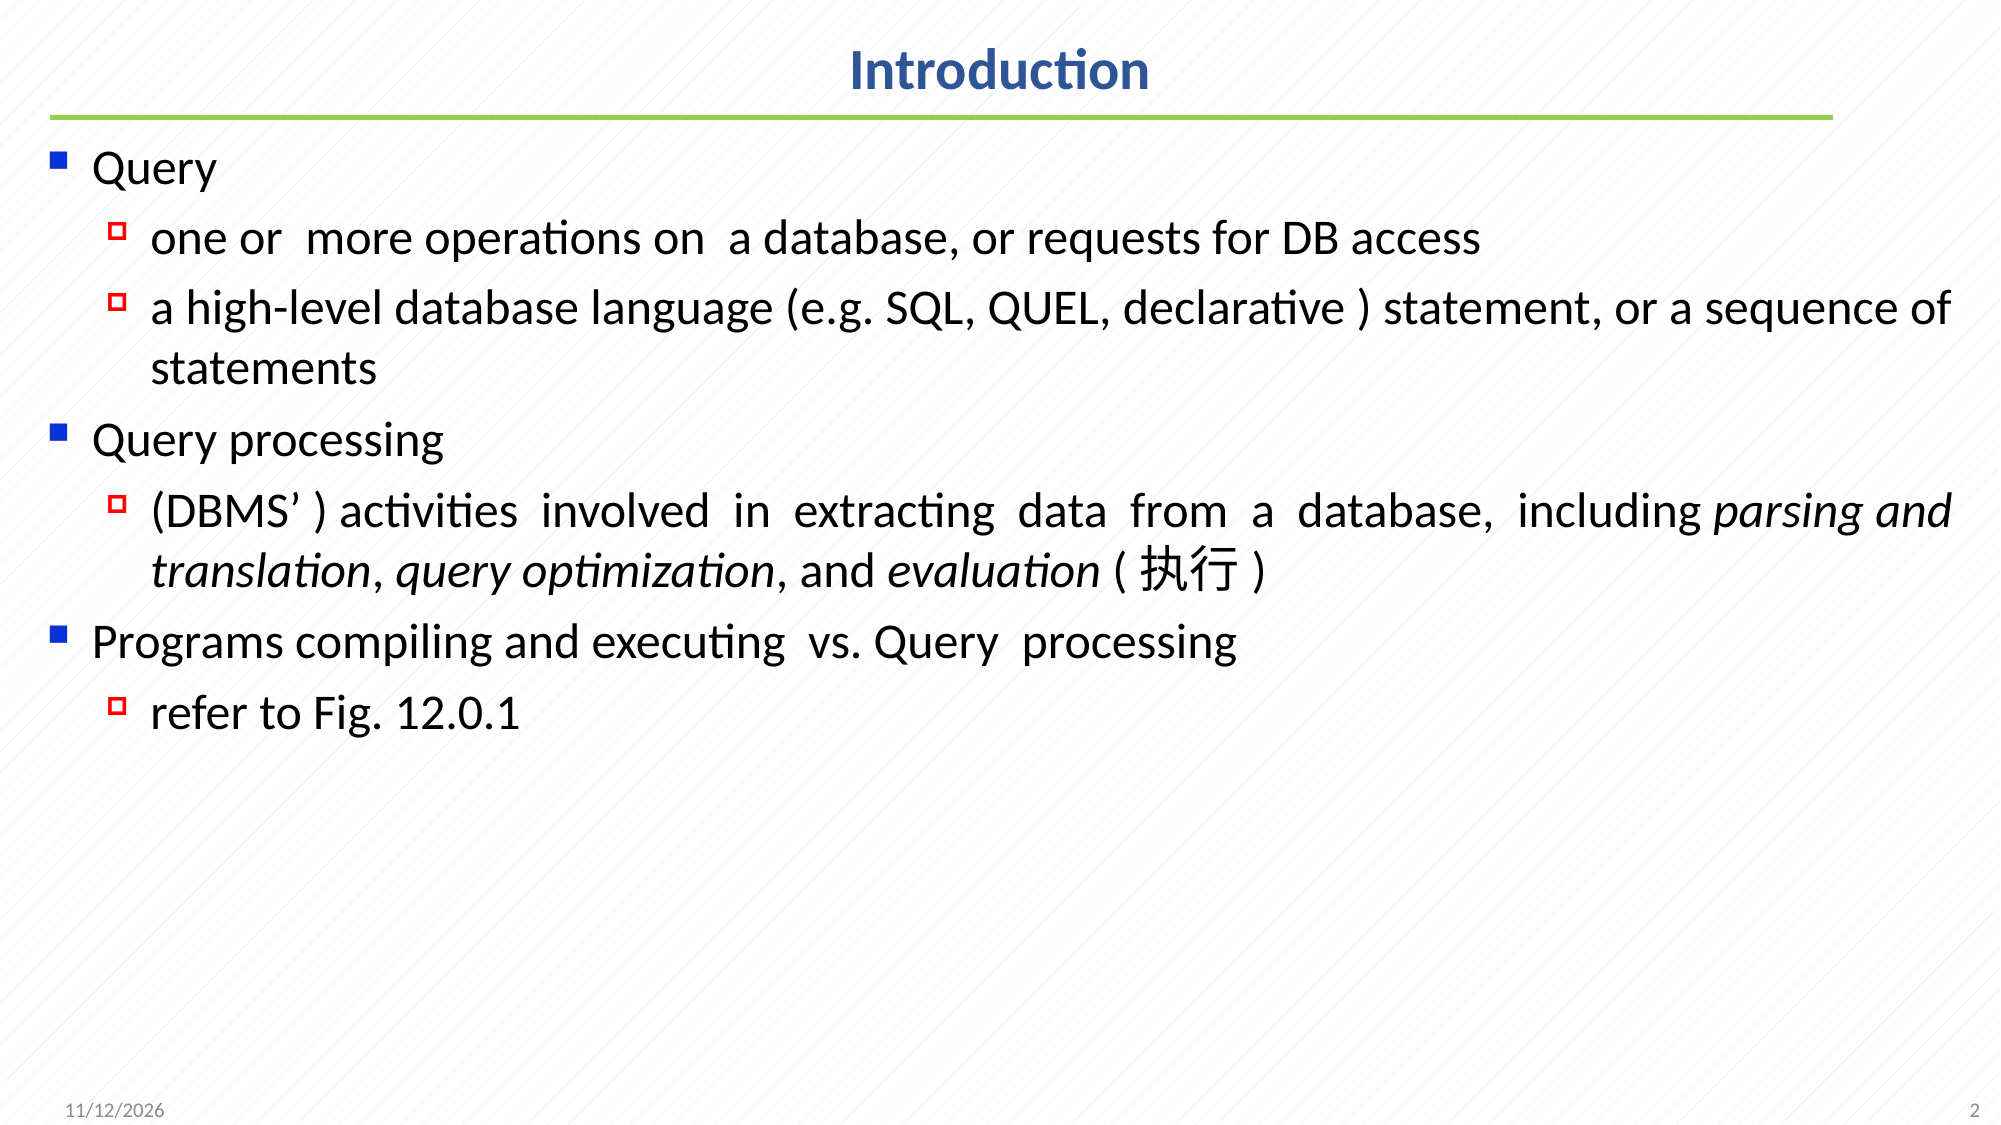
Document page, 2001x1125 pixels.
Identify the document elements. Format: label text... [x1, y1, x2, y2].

title Introduction [50, 13, 1949, 126]
slide_number 2 [1545, 1079, 1996, 1125]
list Query one or more operations on a database, or requests for DB access a high-level database language (e.g. SQL, QUEL, declarative ) statement, or a sequence of statements Query processing (DBMS’ ) activities involved in extracting data from a database, including parsing and translation, query optimization, and evaluation (执行) Programs compiling and executing vs. Query processing refer to Fig. 12.0.1 [32, 126, 1974, 1081]
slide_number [49, 1079, 500, 1125]
